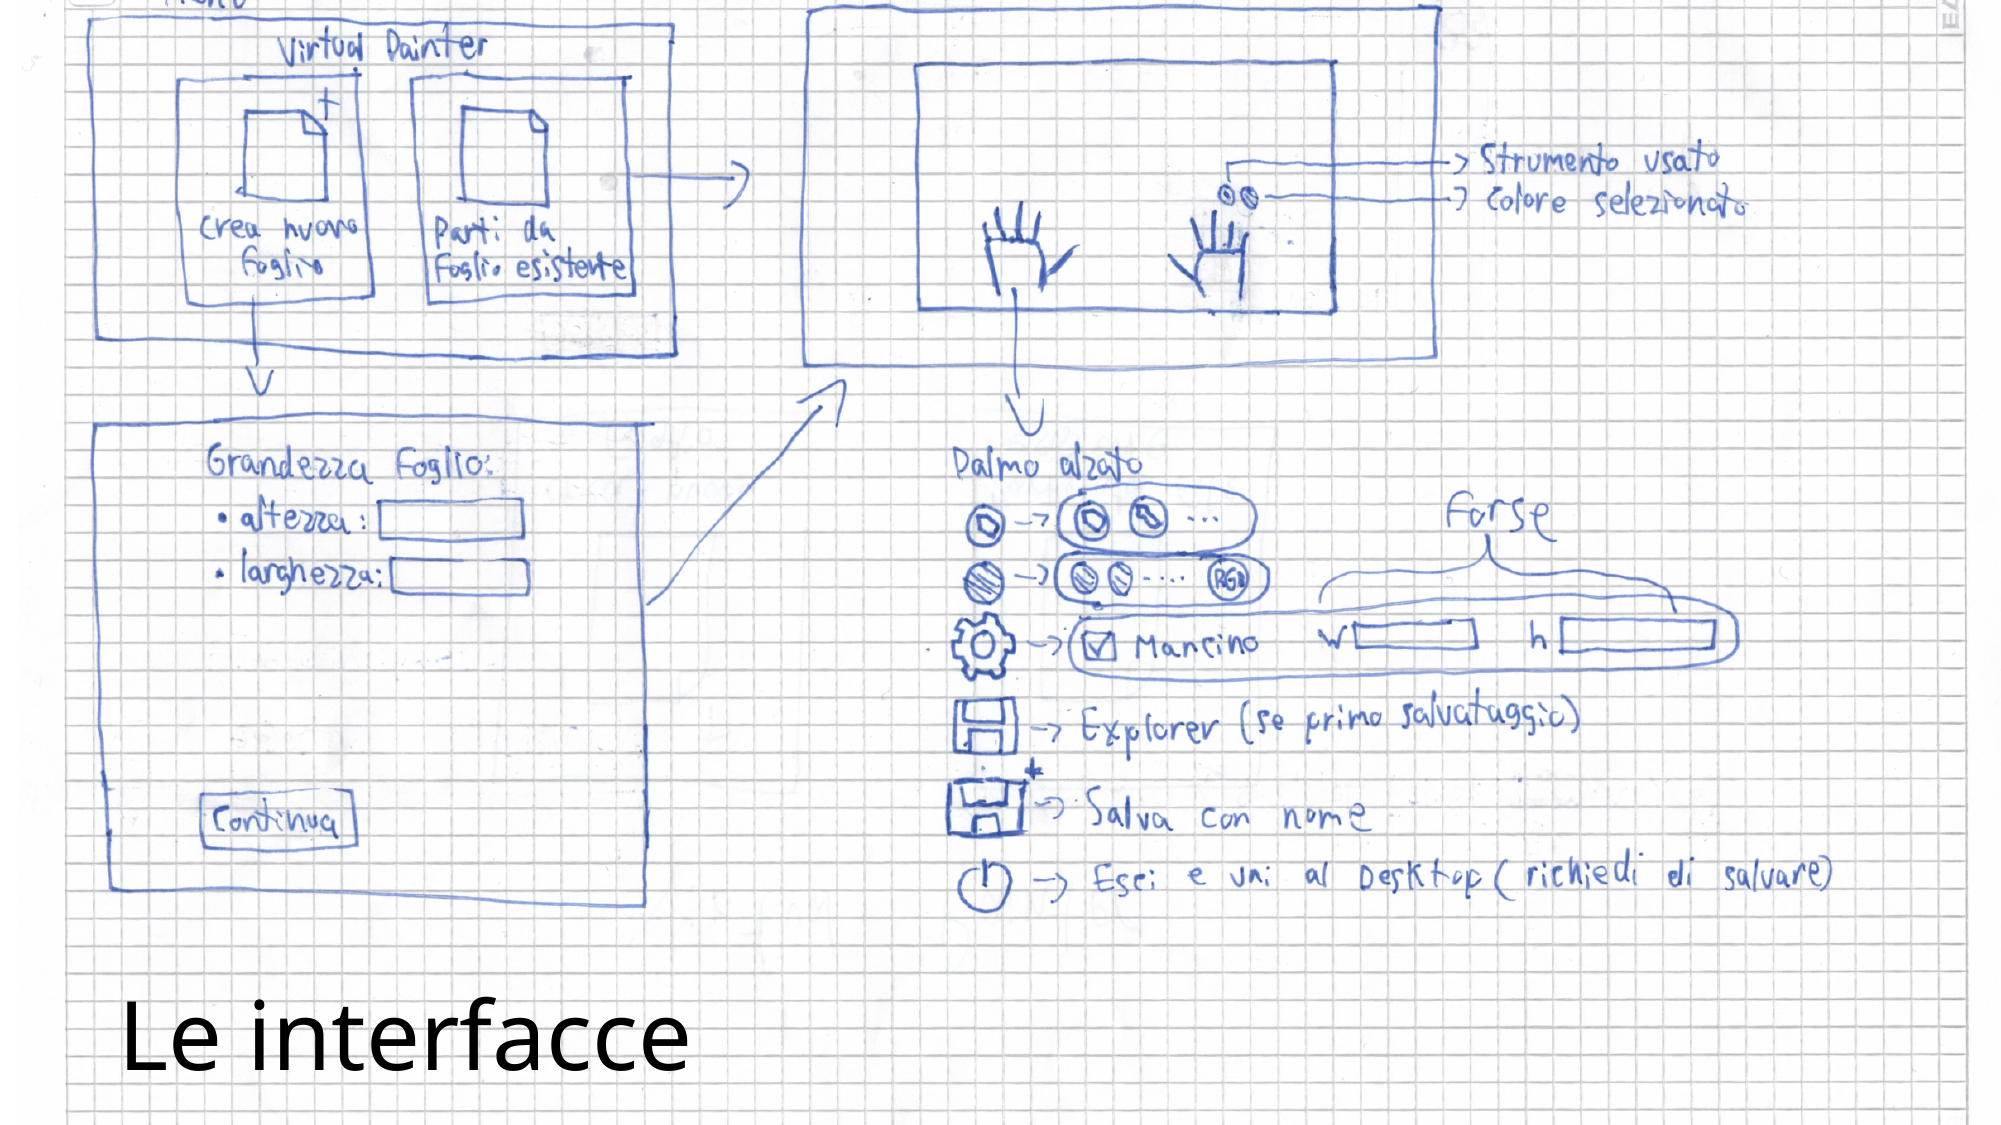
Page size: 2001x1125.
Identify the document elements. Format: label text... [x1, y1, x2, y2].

picture [20, 0, 2001, 1125]
title Le interfacce [103, 579, 450, 1098]
